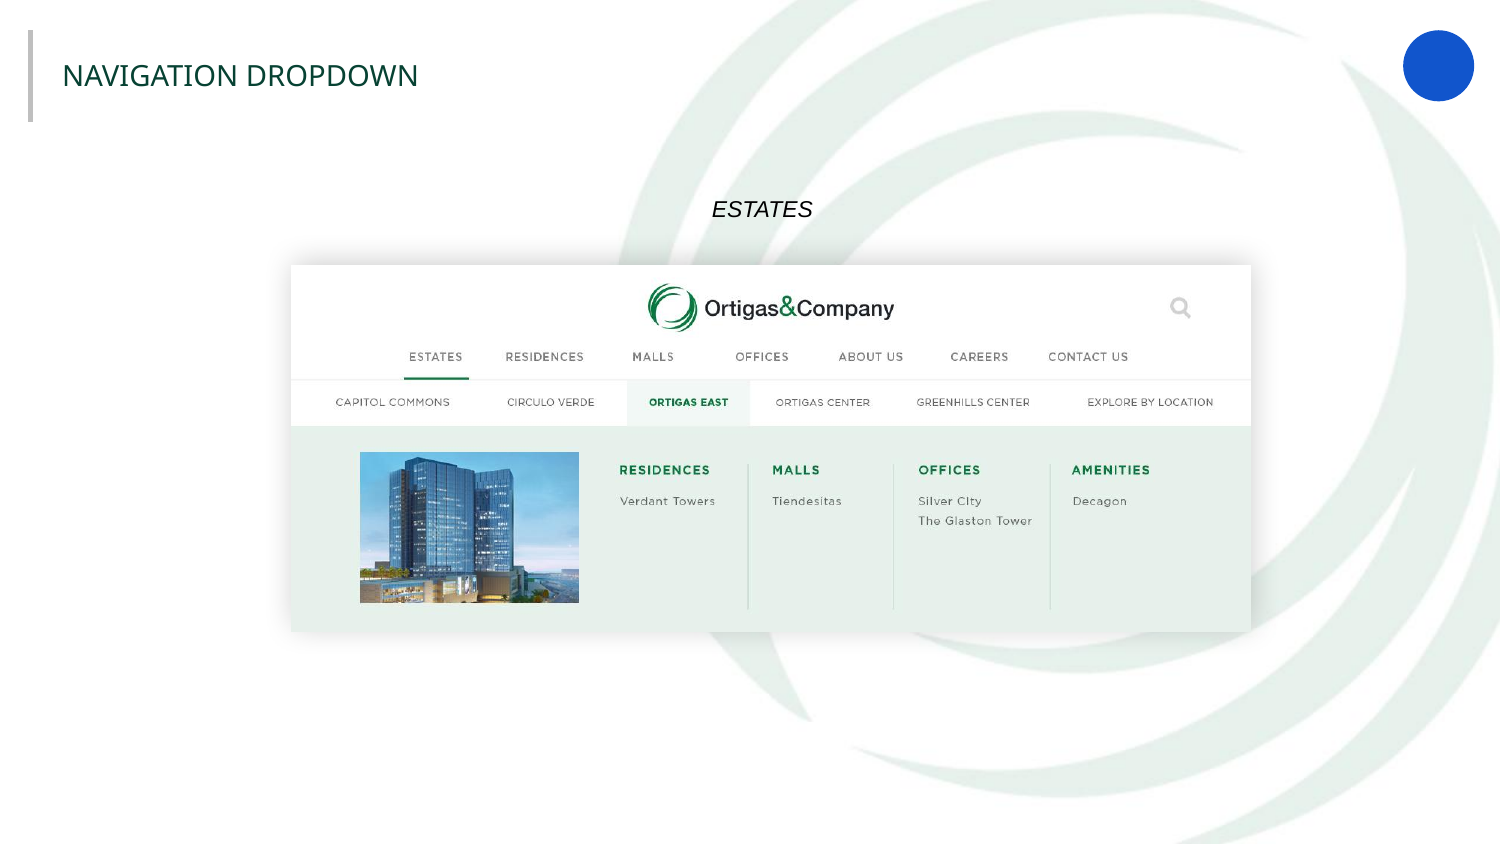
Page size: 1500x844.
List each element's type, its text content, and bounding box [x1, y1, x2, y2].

text_box NAVIGATION DROPDOWN [47, 50, 474, 100]
text_box [1403, 30, 1475, 102]
text_box ESTATES [696, 184, 833, 230]
picture [0, 0, 1500, 844]
